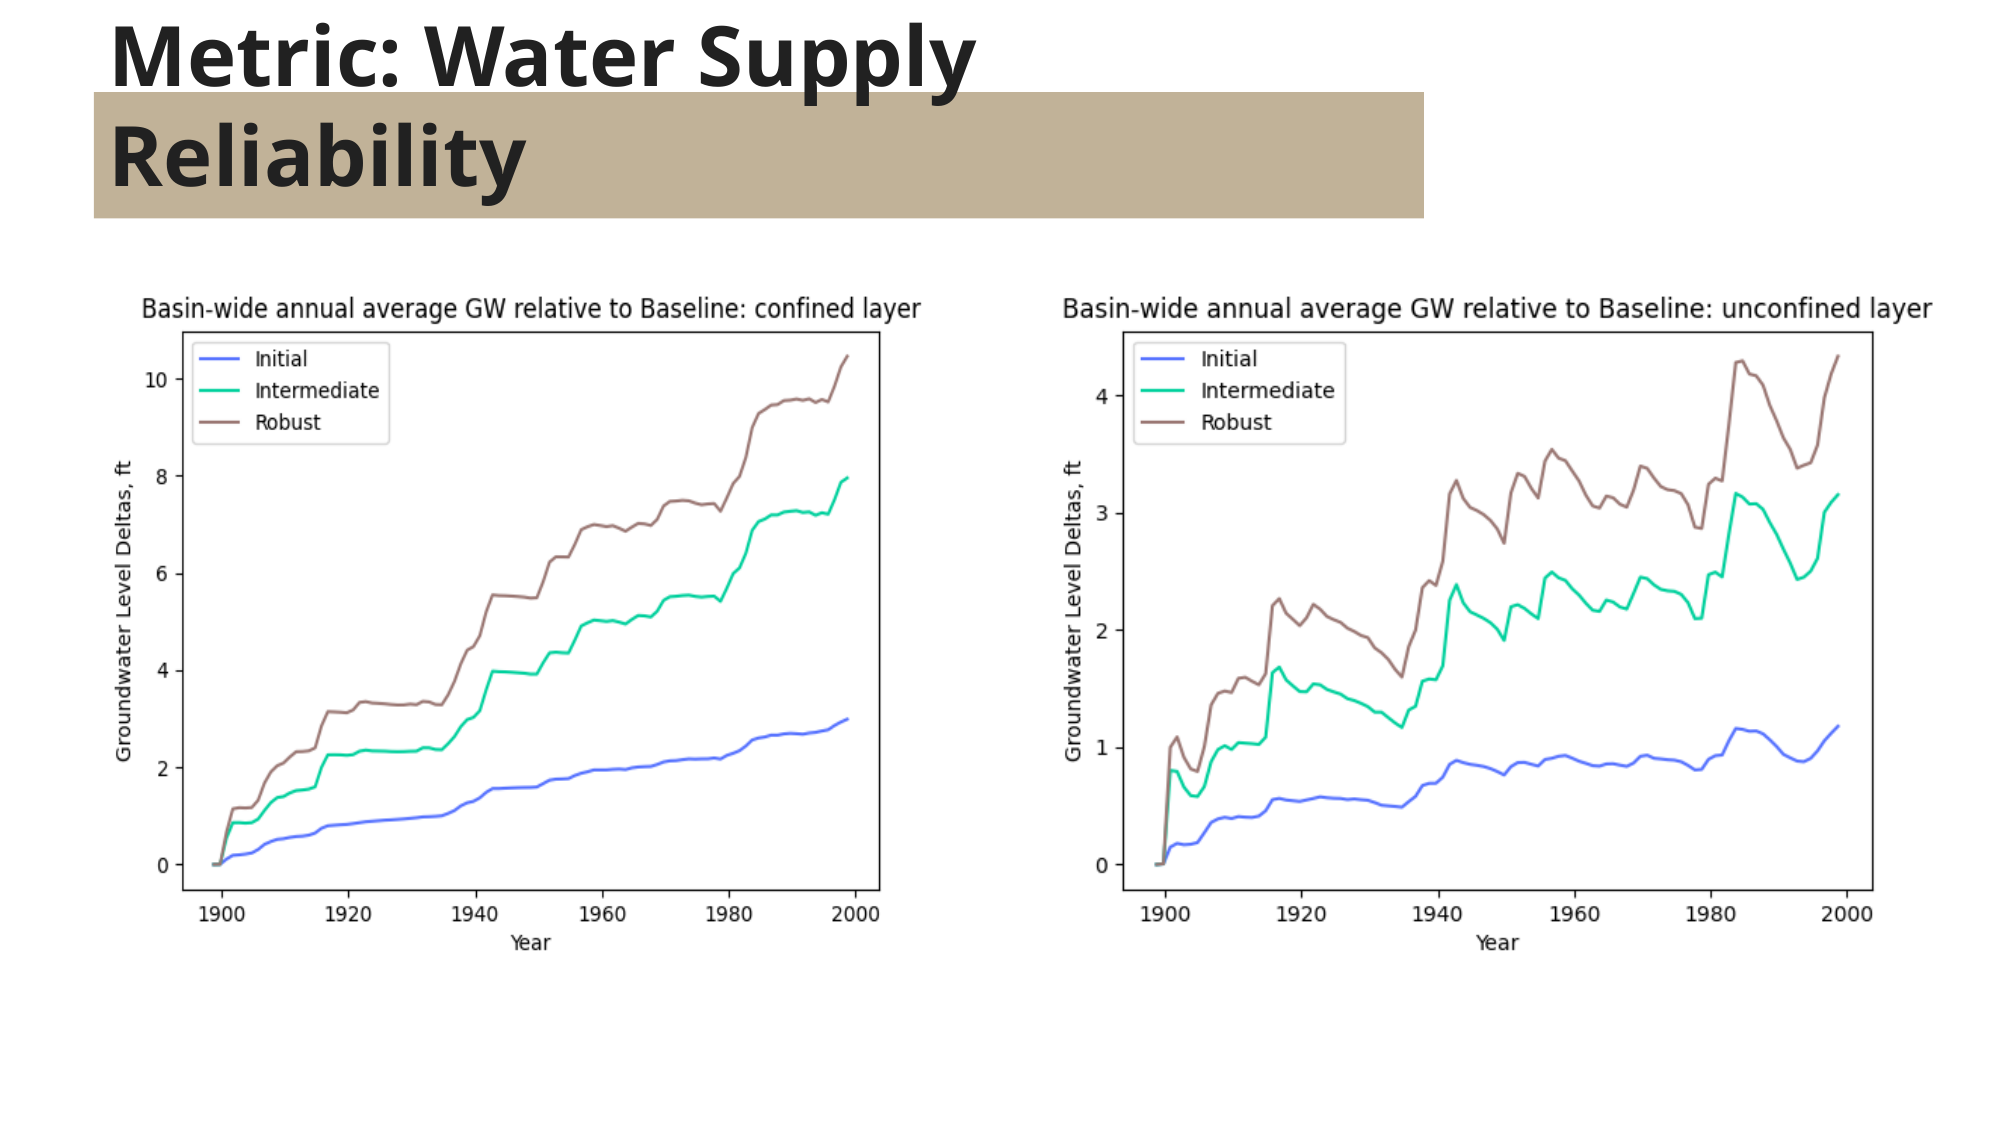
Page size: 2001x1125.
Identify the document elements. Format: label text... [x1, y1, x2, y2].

title Metric: Water Supply Reliability [93, 92, 1424, 219]
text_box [70, 243, 1969, 970]
